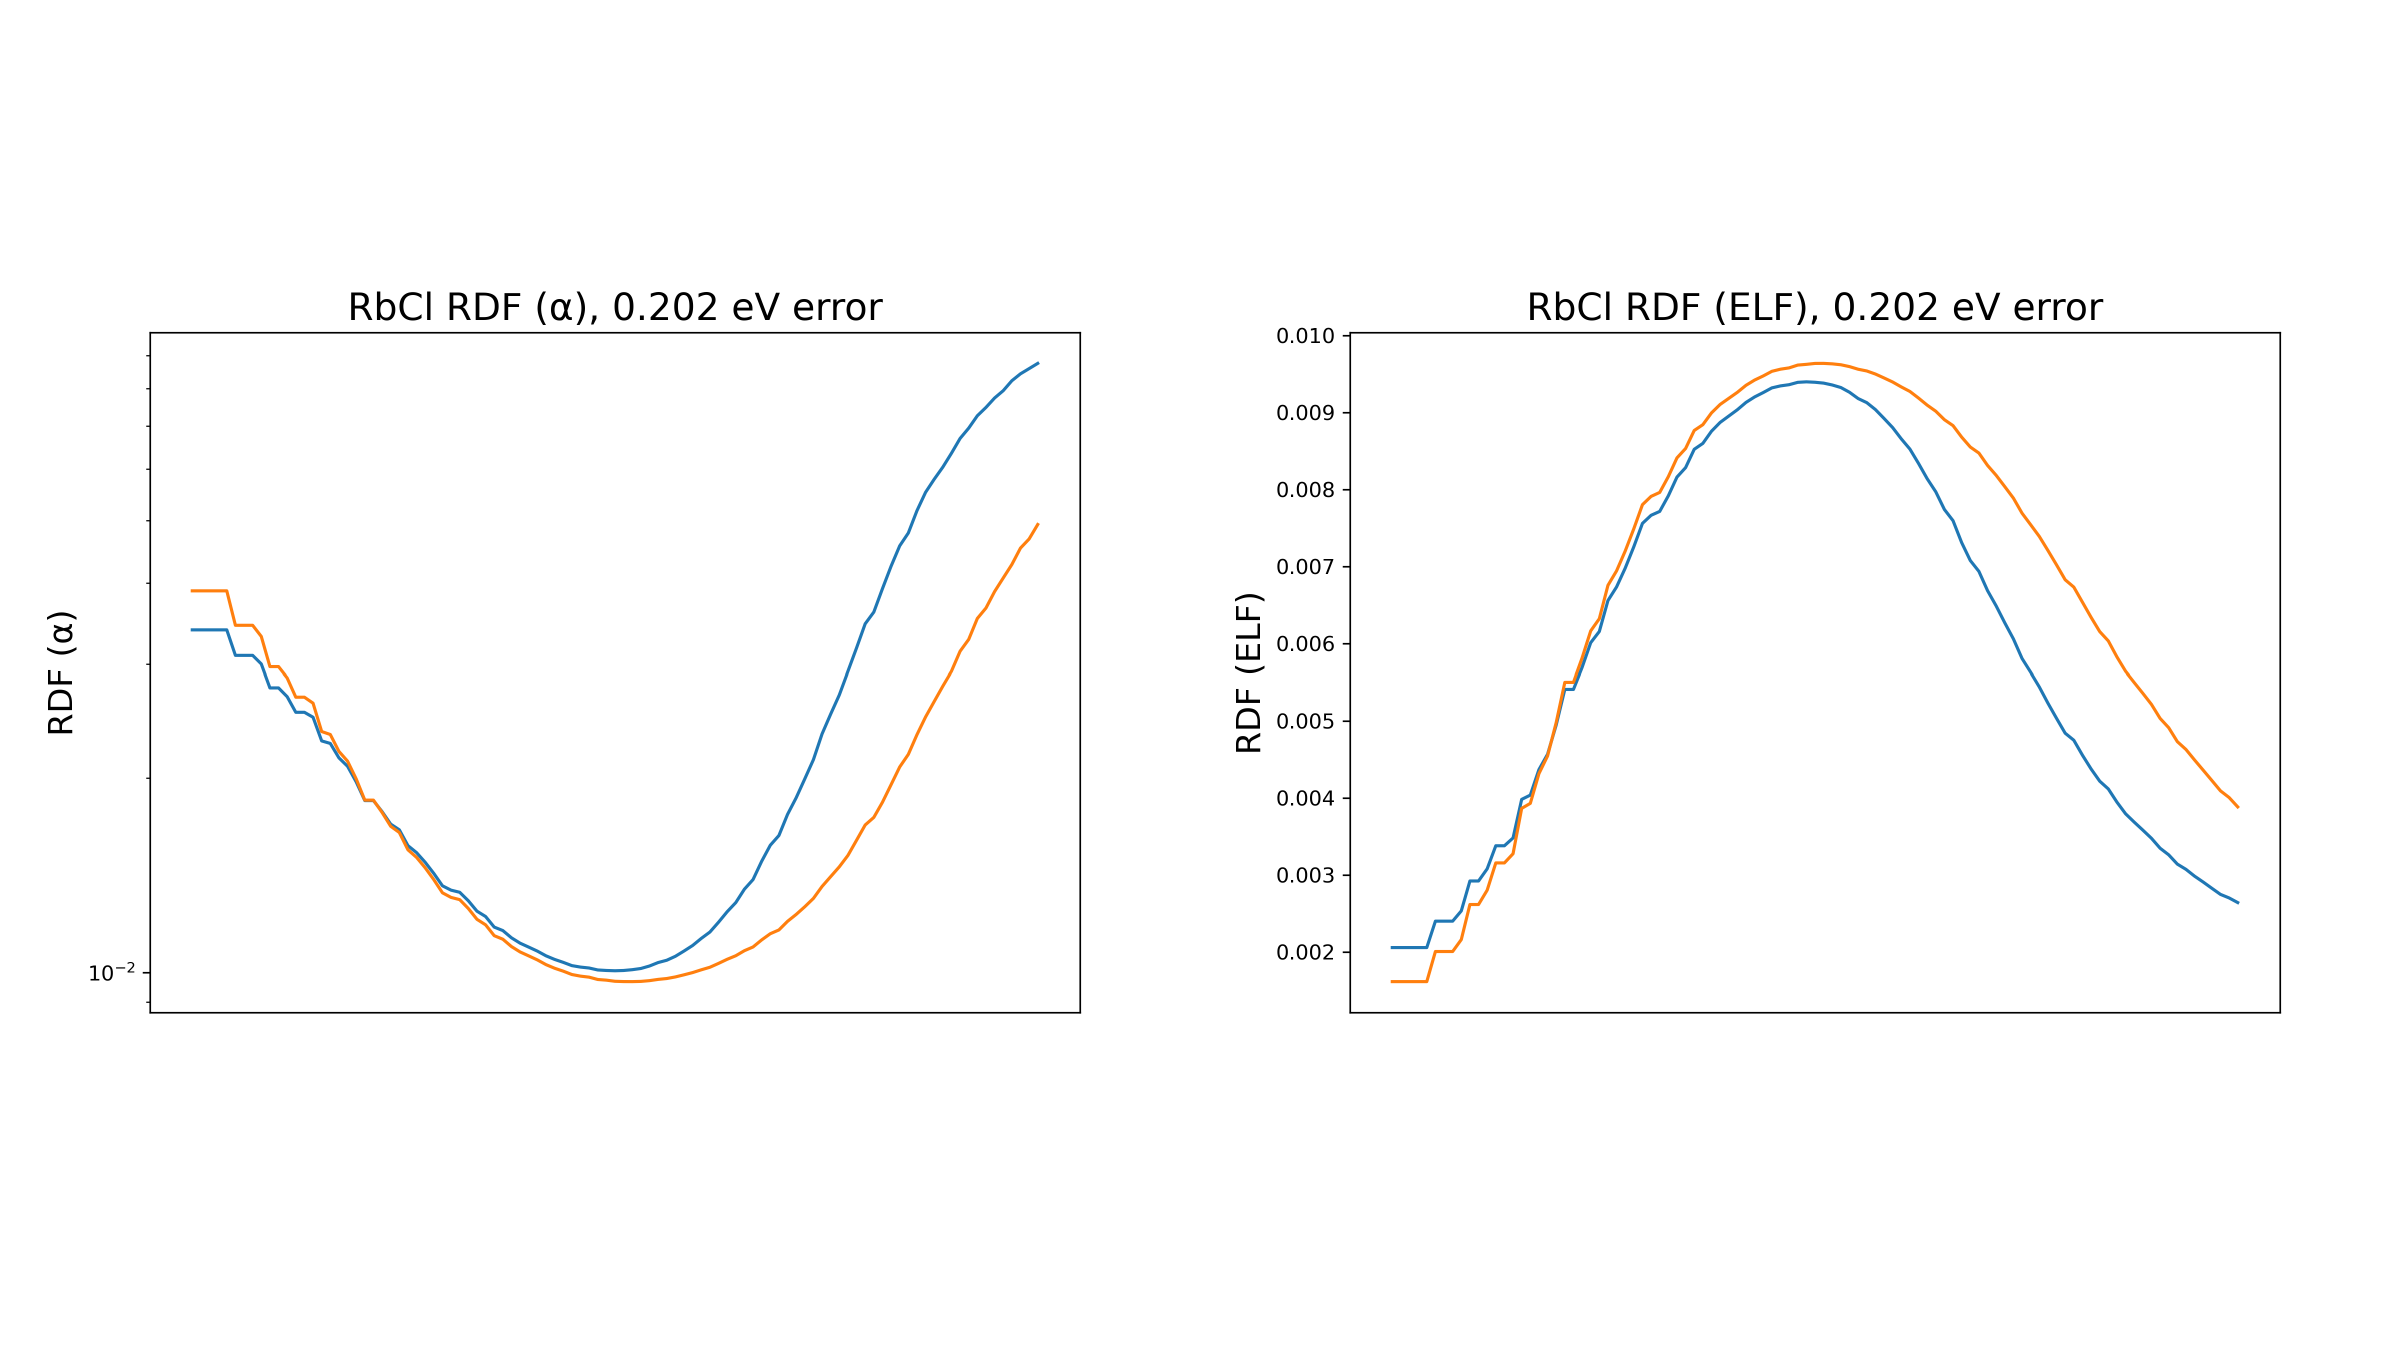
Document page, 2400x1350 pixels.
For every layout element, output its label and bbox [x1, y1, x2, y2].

picture [0, 224, 2400, 1126]
